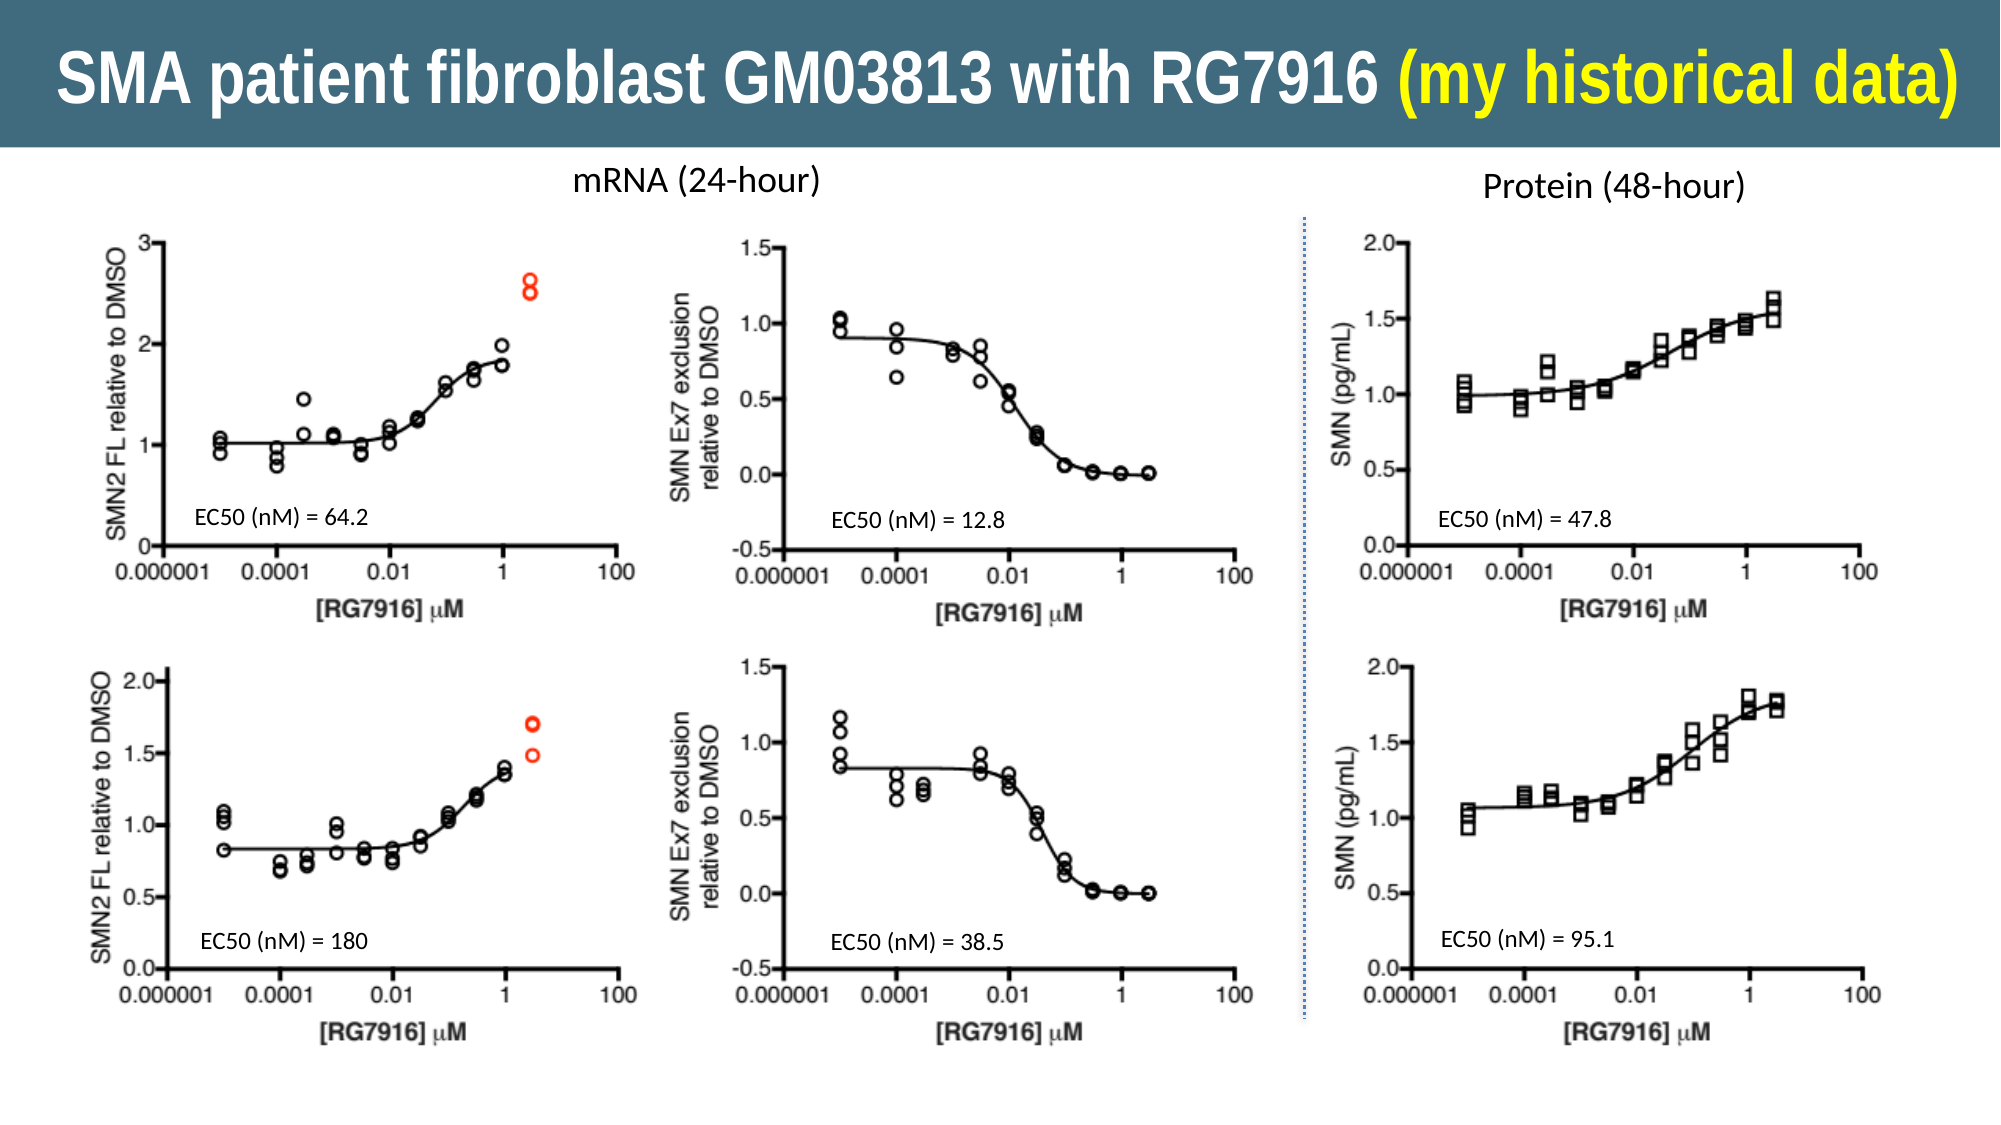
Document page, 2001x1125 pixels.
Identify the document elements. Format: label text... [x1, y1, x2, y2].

picture [77, 639, 1288, 1055]
text_box SMA patient fibroblast GM03813 with RG7916 (my historical data) [0, 0, 2000, 148]
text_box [172, 147, 1774, 1020]
picture [1774, 216, 1912, 632]
picture [1320, 639, 1915, 1055]
picture [92, 216, 172, 632]
